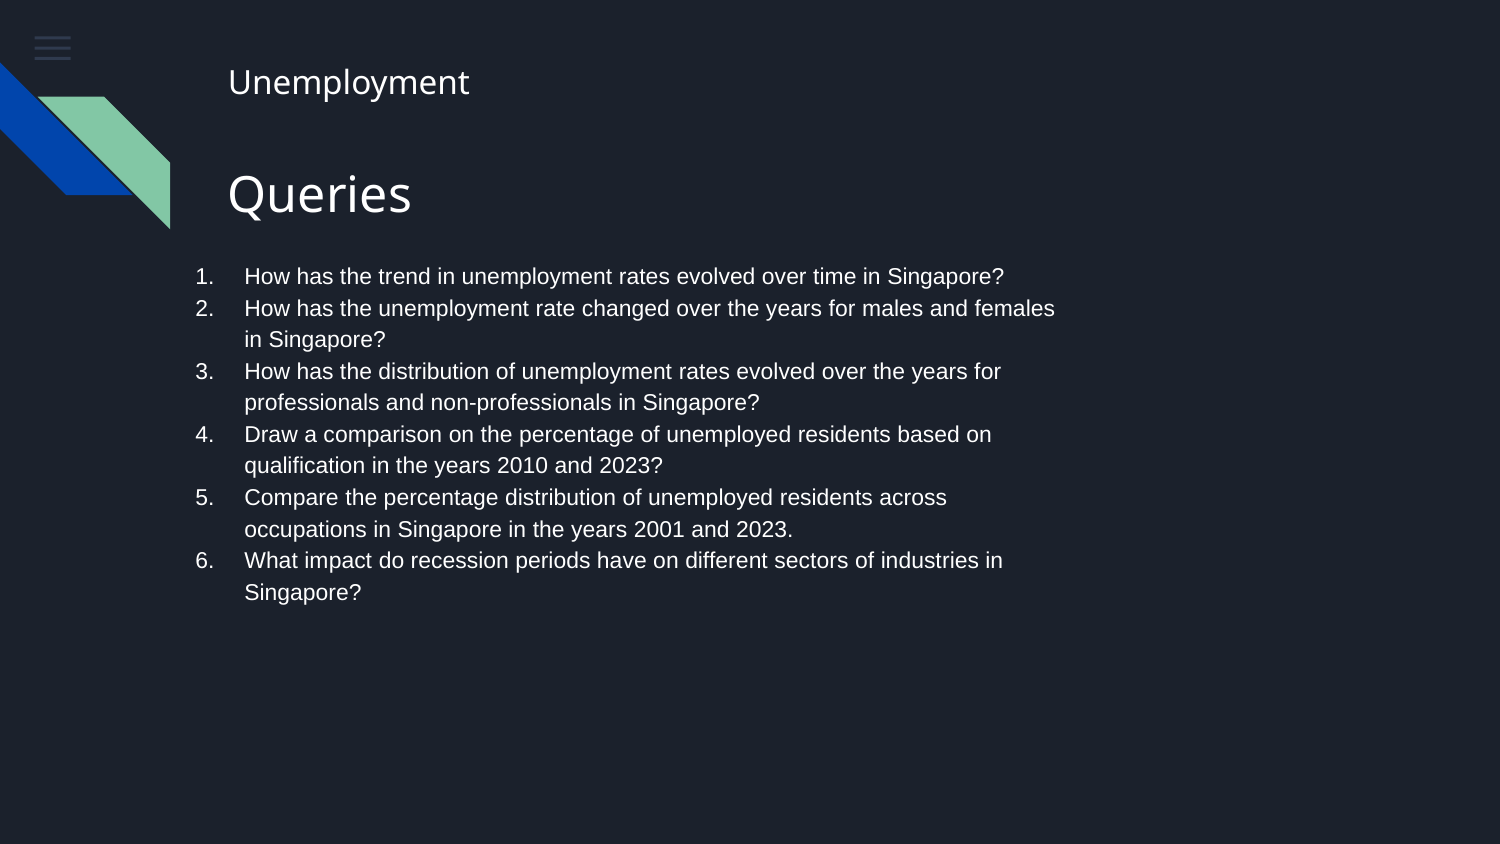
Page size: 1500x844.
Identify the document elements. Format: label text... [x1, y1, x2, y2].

title Queries [212, 138, 1134, 237]
subtitle Unemployment [212, 40, 789, 94]
list How has the trend in unemployment rates evolved over time in Singapore? How has the unemployment rate changed over the years for males and females in Singapore? How has the distribution of unemployment rates evolved over the years for professionals and non-professionals in Singapore? Draw a comparison on the percentage of unemployed residents based on qualification in the years 2010 and 2023? Compare the percentage distribution of unemployed residents across occupations in Singapore in the years 2001 and 2023. What impact do recession periods have on different sectors of industries in Singapore? [154, 242, 1075, 682]
